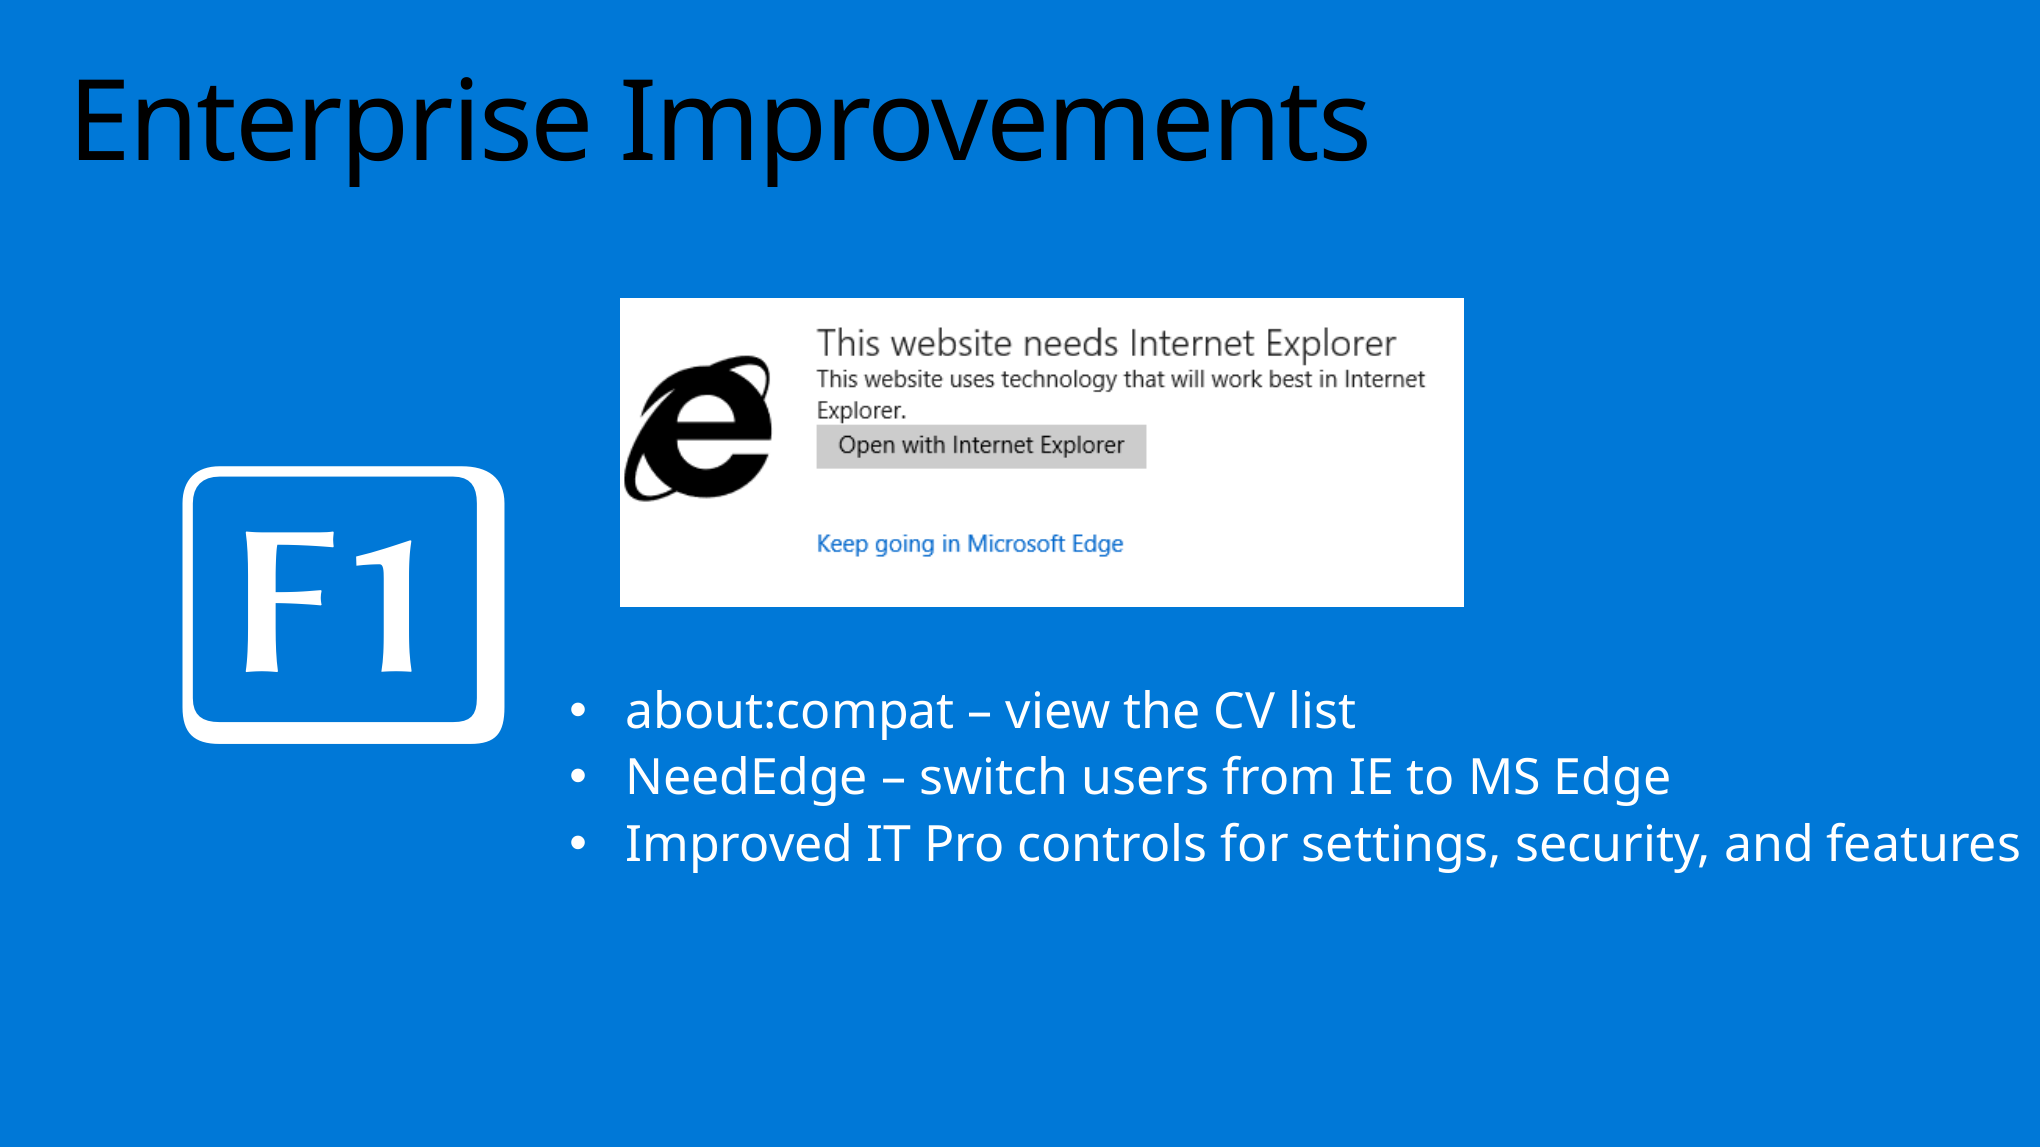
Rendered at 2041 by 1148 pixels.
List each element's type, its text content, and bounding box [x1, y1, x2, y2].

text_box  [118, 411, 564, 770]
title Enterprise Improvements [45, 48, 1996, 199]
text_box about:compat – view the CV list NeedEdge – switch users from IE to MS Edge Improved IT Pro controls for settings, security, and features [539, 661, 2041, 896]
picture [619, 298, 1465, 607]
